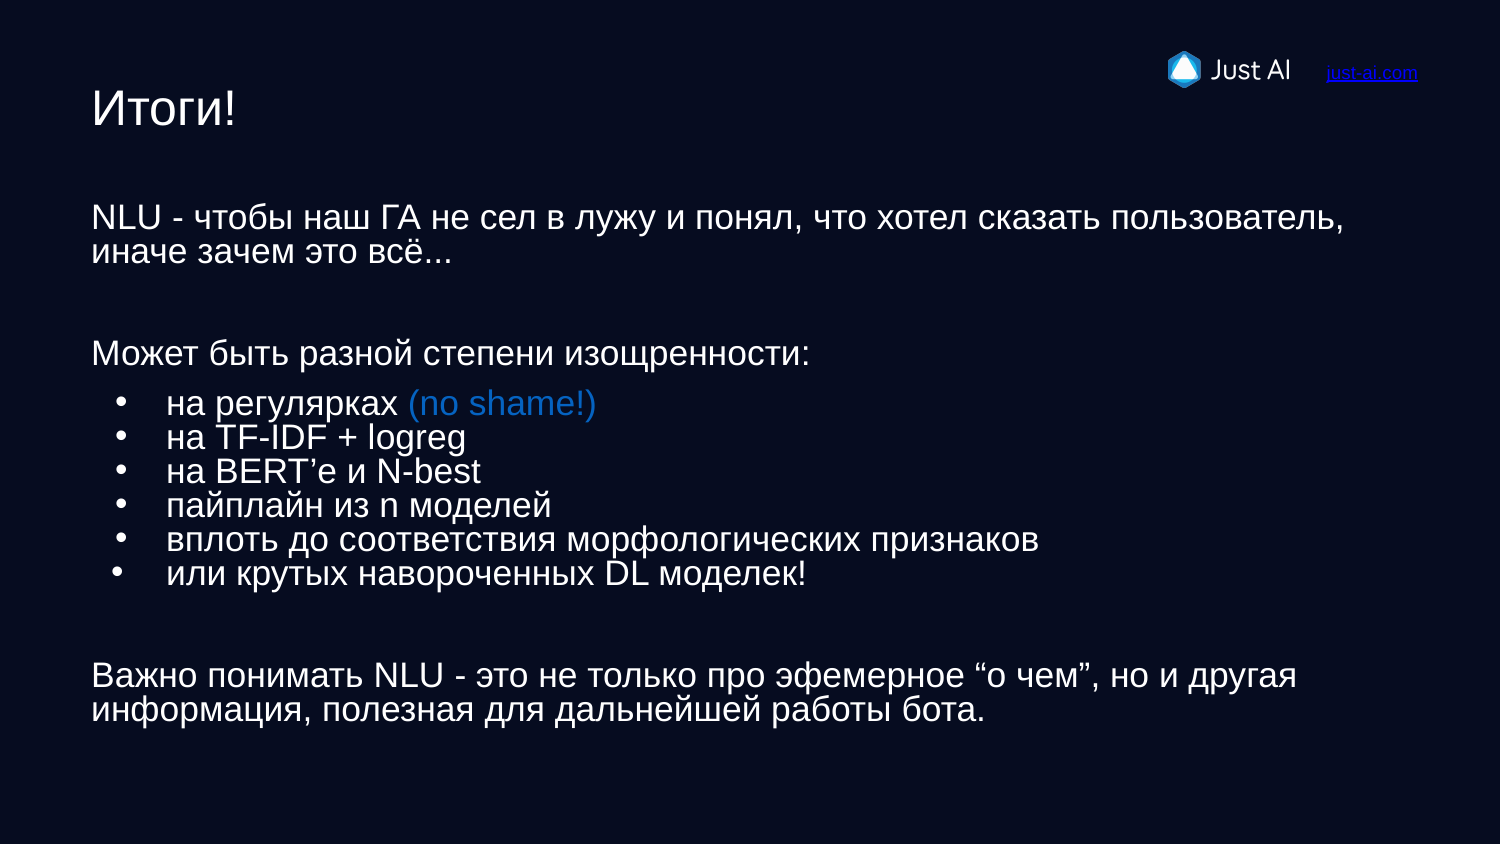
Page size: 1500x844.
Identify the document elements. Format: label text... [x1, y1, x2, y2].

list NLU - чтобы наш ГА не сел в лужу и понял, что хотел сказать пользователь, иначе зачем это всё... Может быть разной степени изощренности: на регулярках (no shame!) на TF-IDF + logreg на BERT’e и N-best пайплайн из n моделей вплоть до соответствия морфологических признаков или крутых навороченных DL моделек! Важно понимать NLU - это не только про эфемерное “о чем”, но и другая информация, полезная для дальнейшей работы бота. [85, 196, 1415, 769]
title Итоги! [85, 58, 1415, 160]
picture [1168, 51, 1289, 58]
